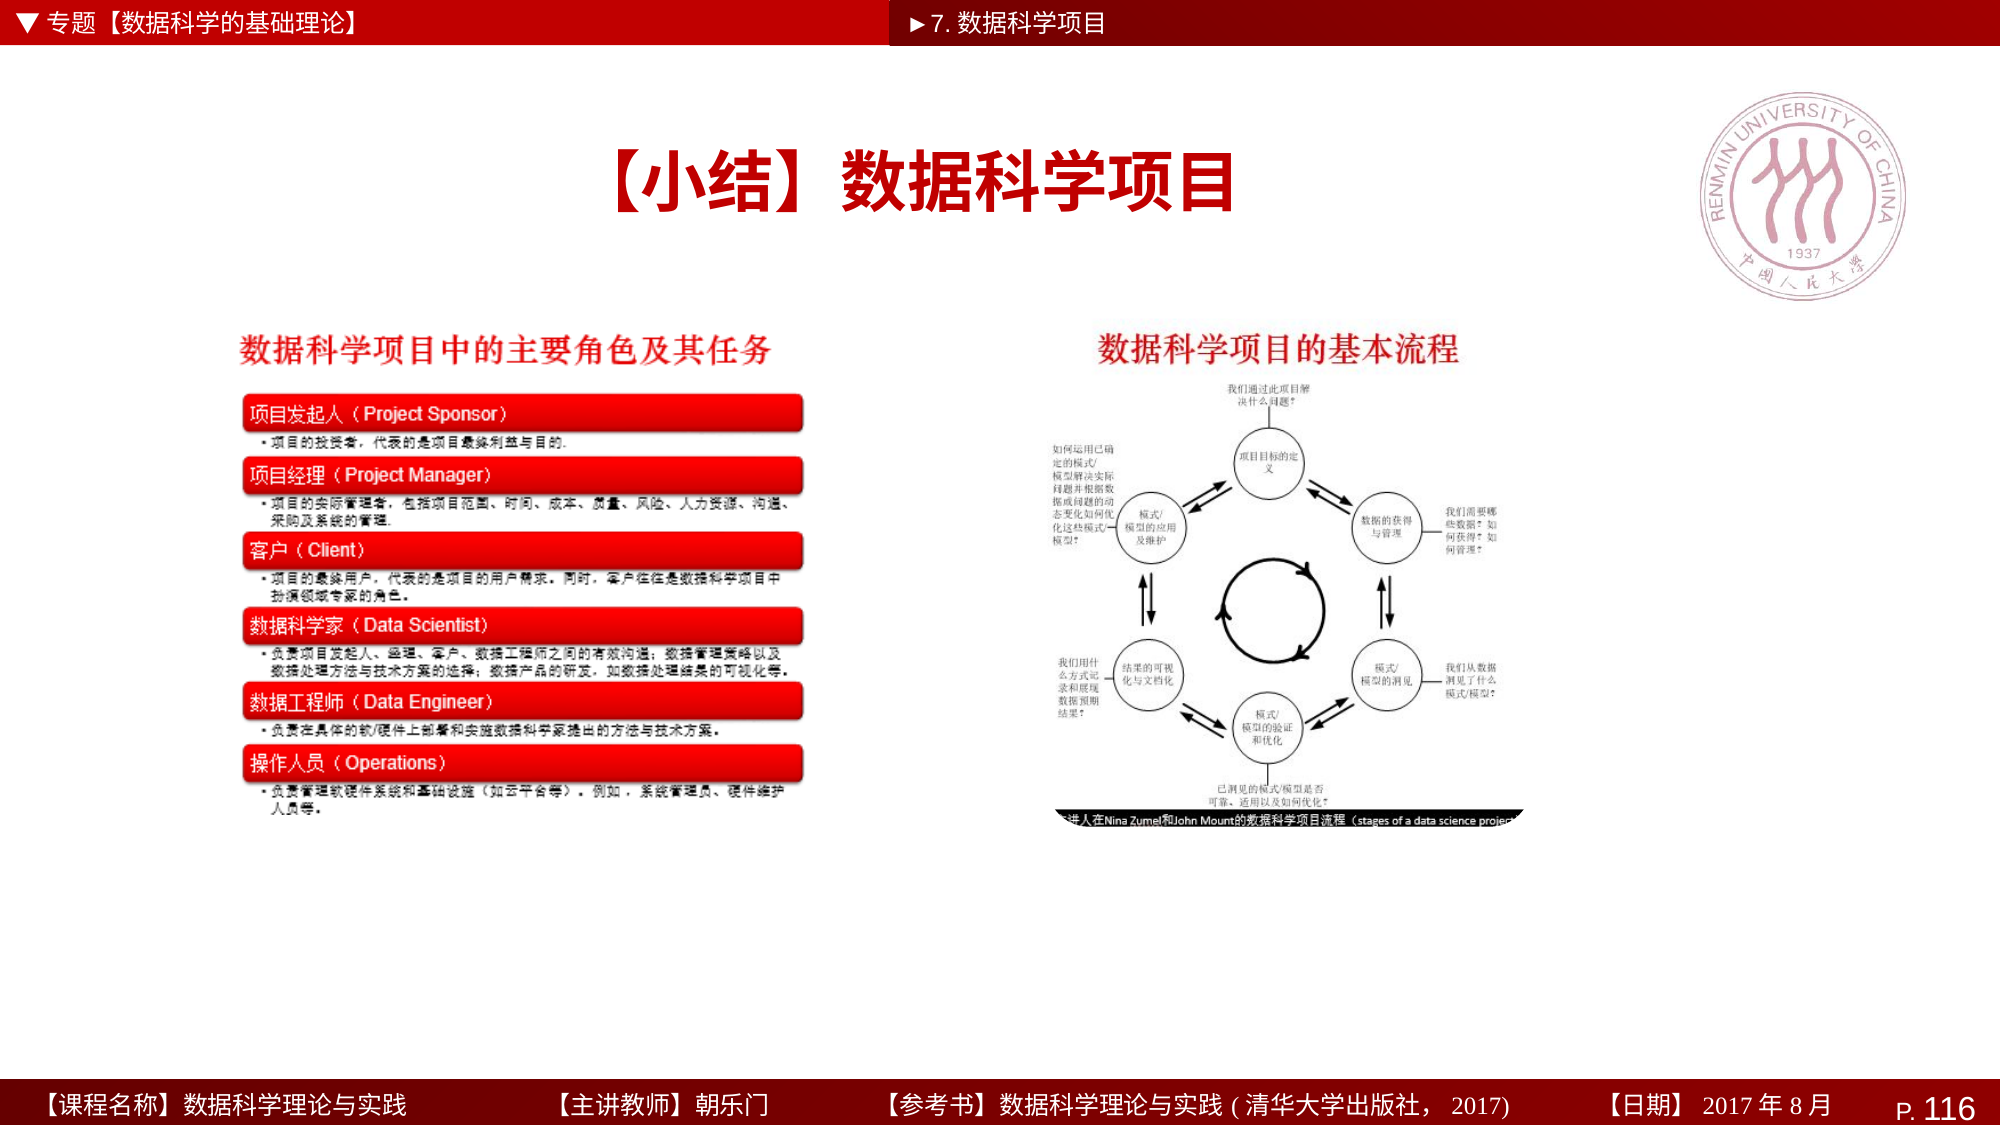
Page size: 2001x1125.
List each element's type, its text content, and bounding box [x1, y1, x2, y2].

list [232, 316, 820, 815]
title 【小结】数据科学项目 [316, 111, 1500, 248]
list ▼专题【数据科学的基础理论】 [0, 0, 725, 43]
picture [1047, 318, 1532, 827]
list ►7.数据科学项目 [890, 0, 1402, 43]
picture [1696, 89, 1910, 304]
